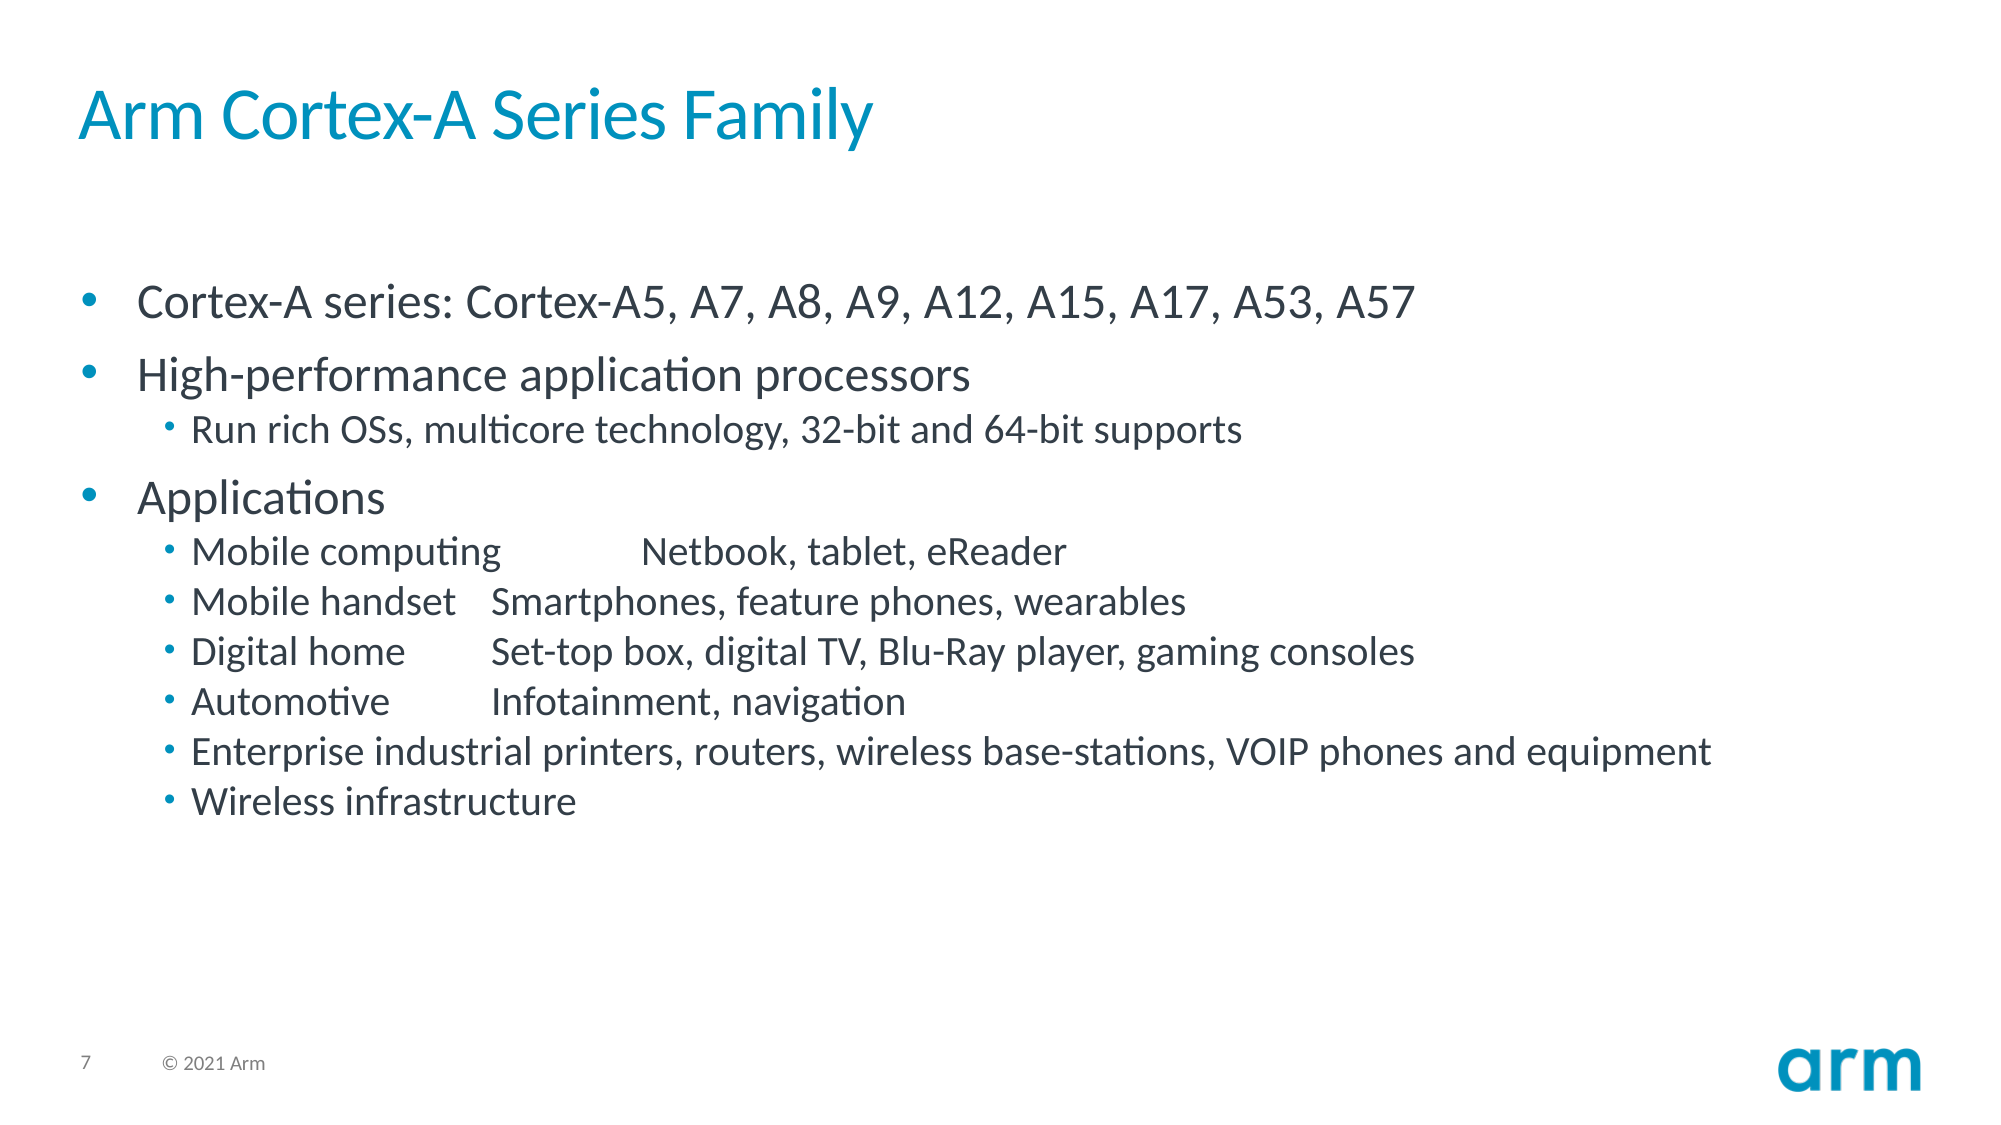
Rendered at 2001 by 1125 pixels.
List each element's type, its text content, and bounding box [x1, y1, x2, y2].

picture [1777, 1047, 1922, 1093]
list Cortex-A series: Cortex-A5, A7, A8, A9, A12, A15, A17, A53, A57 High-performance application processors Run rich OSs, multicore technology, 32-bit and 64-bit supports Applications Mobile computing Netbook, tablet, eReader Mobile handset Smartphones, feature phones, wearables Digital home Set-top box, digital TV, Blu-Ray player, gaming consoles Automotive Infotainment, navigation Enterprise industrial printers, routers, wireless base-stations, VOIP phones and equipment Wireless infrastructure [80, 268, 1915, 940]
title Arm Cortex-A Series Family [78, 78, 1922, 186]
